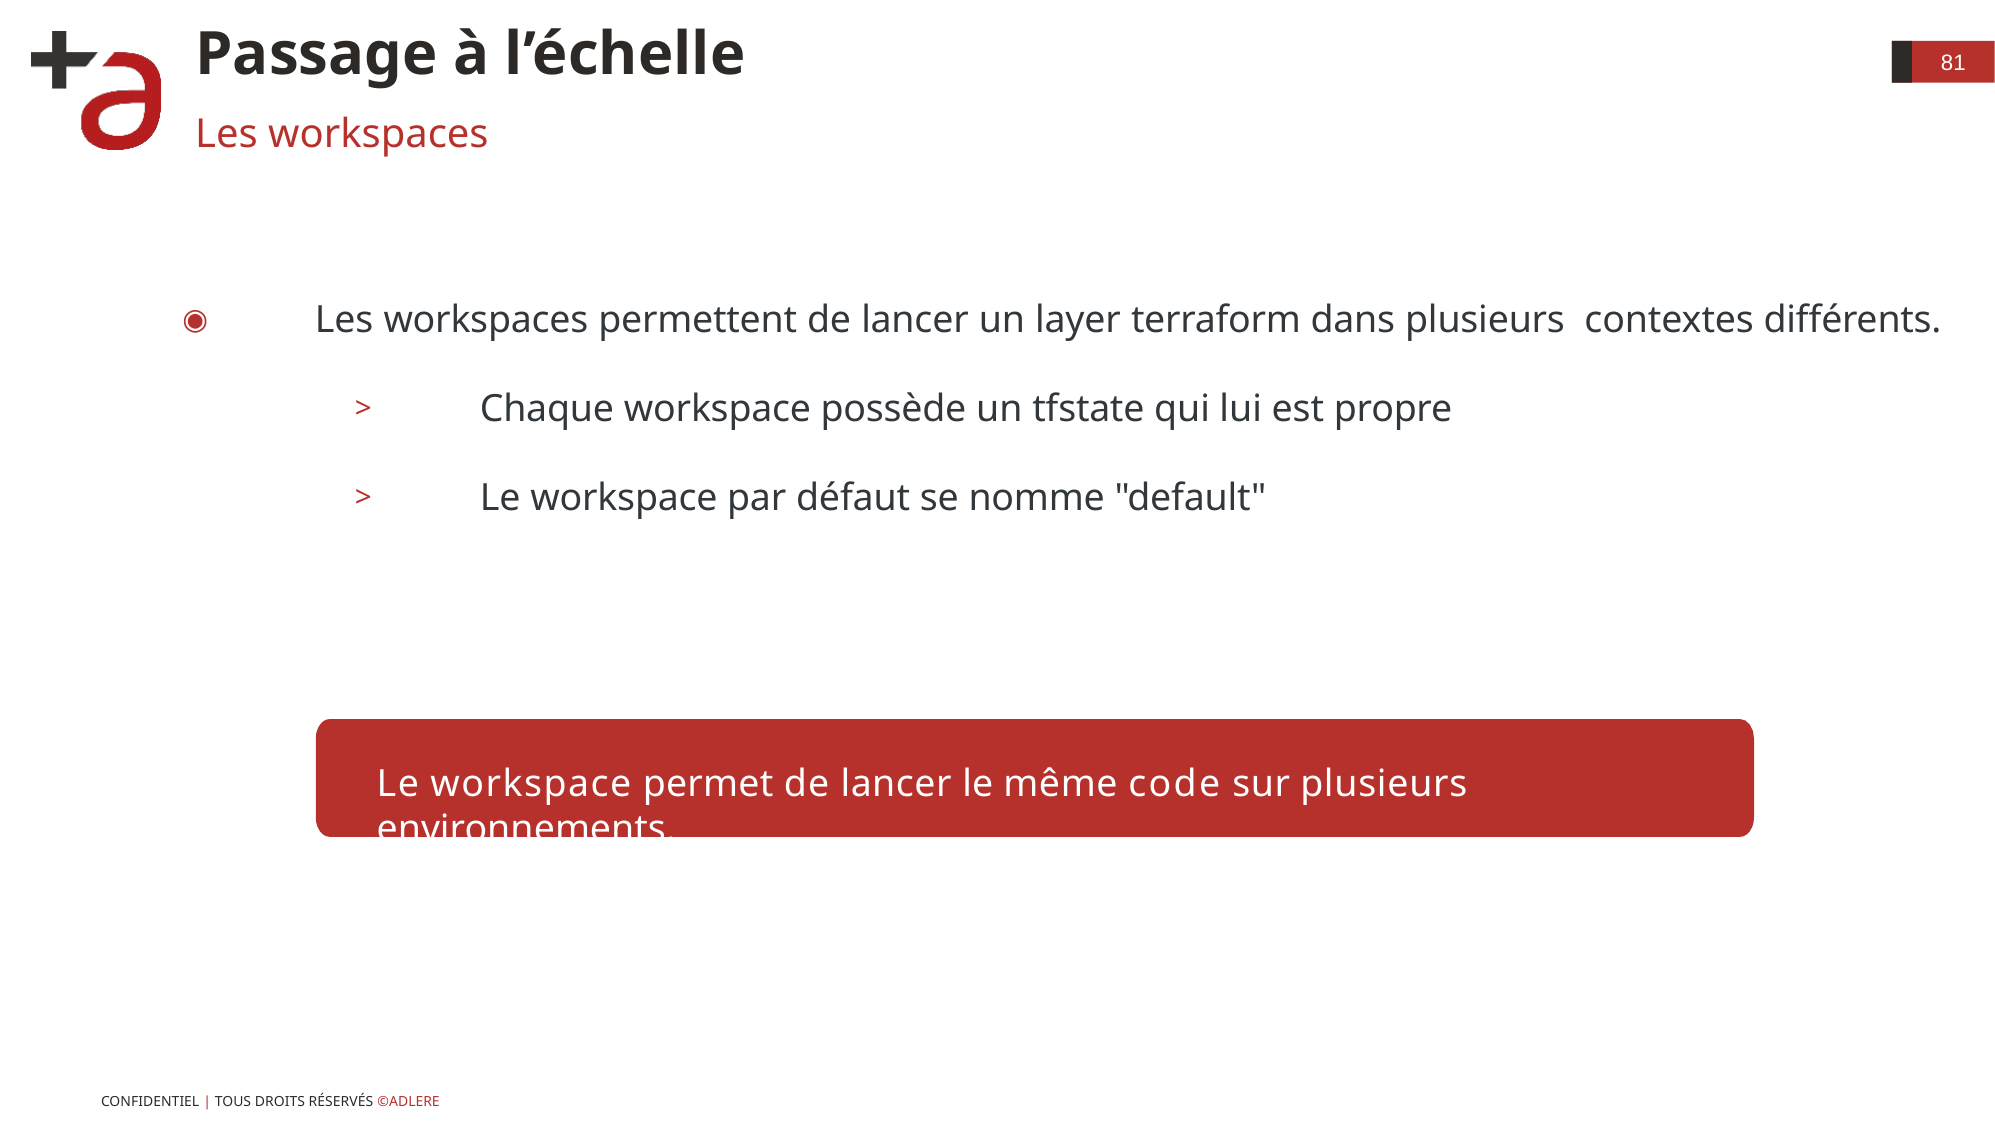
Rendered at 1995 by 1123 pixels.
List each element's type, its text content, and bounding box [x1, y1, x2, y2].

slide_number 81 [1912, 41, 1995, 82]
text_box Les workspaces permettent de lancer un layer terraform dans plusieurs contextes différents. Chaque workspace possède un tfstate qui lui est propre Le workspace par défaut se nomme "default" [180, 293, 1995, 519]
title Passage à l’échelle [180, 23, 1838, 95]
text_box Le workspace permet de lancer le même code sur plusieurs environnements. [374, 757, 1692, 850]
picture [31, 31, 161, 150]
text_box [315, 719, 1755, 837]
subtitle Les workspaces [180, 100, 1838, 172]
